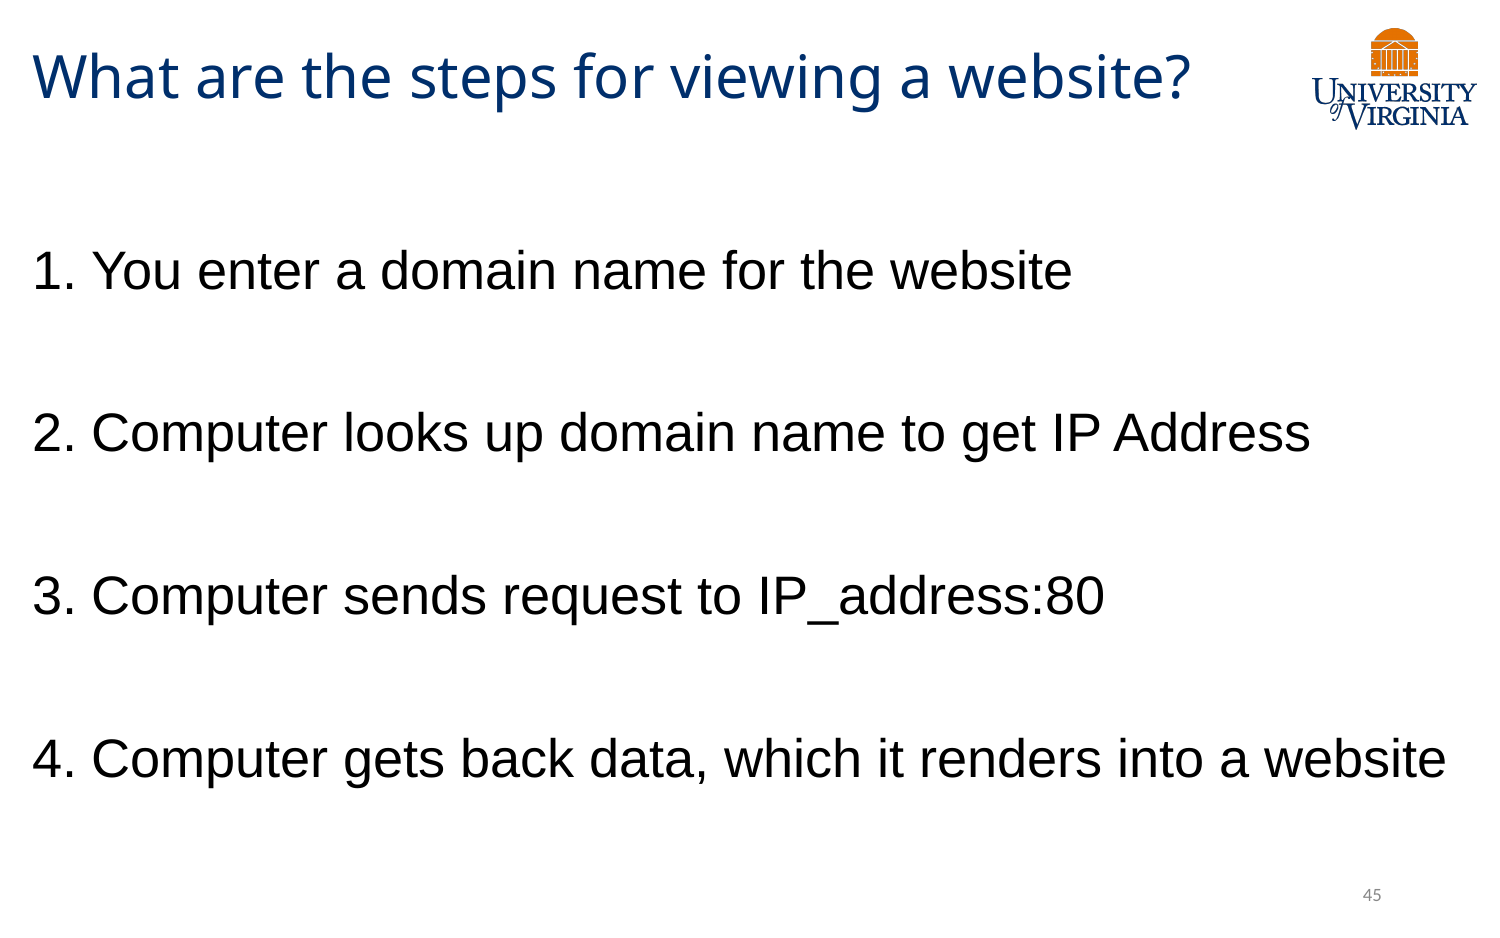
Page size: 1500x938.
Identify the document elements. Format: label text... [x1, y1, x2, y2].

slide_number 45 [1059, 868, 1397, 919]
title What are the steps for viewing a website? [17, 14, 1297, 145]
picture [1312, 28, 1477, 130]
list You enter a domain name for the website Computer looks up domain name to get IP Address Computer sends request to IP_address:80 Computer gets back data, which it renders into a website [17, 157, 1483, 845]
